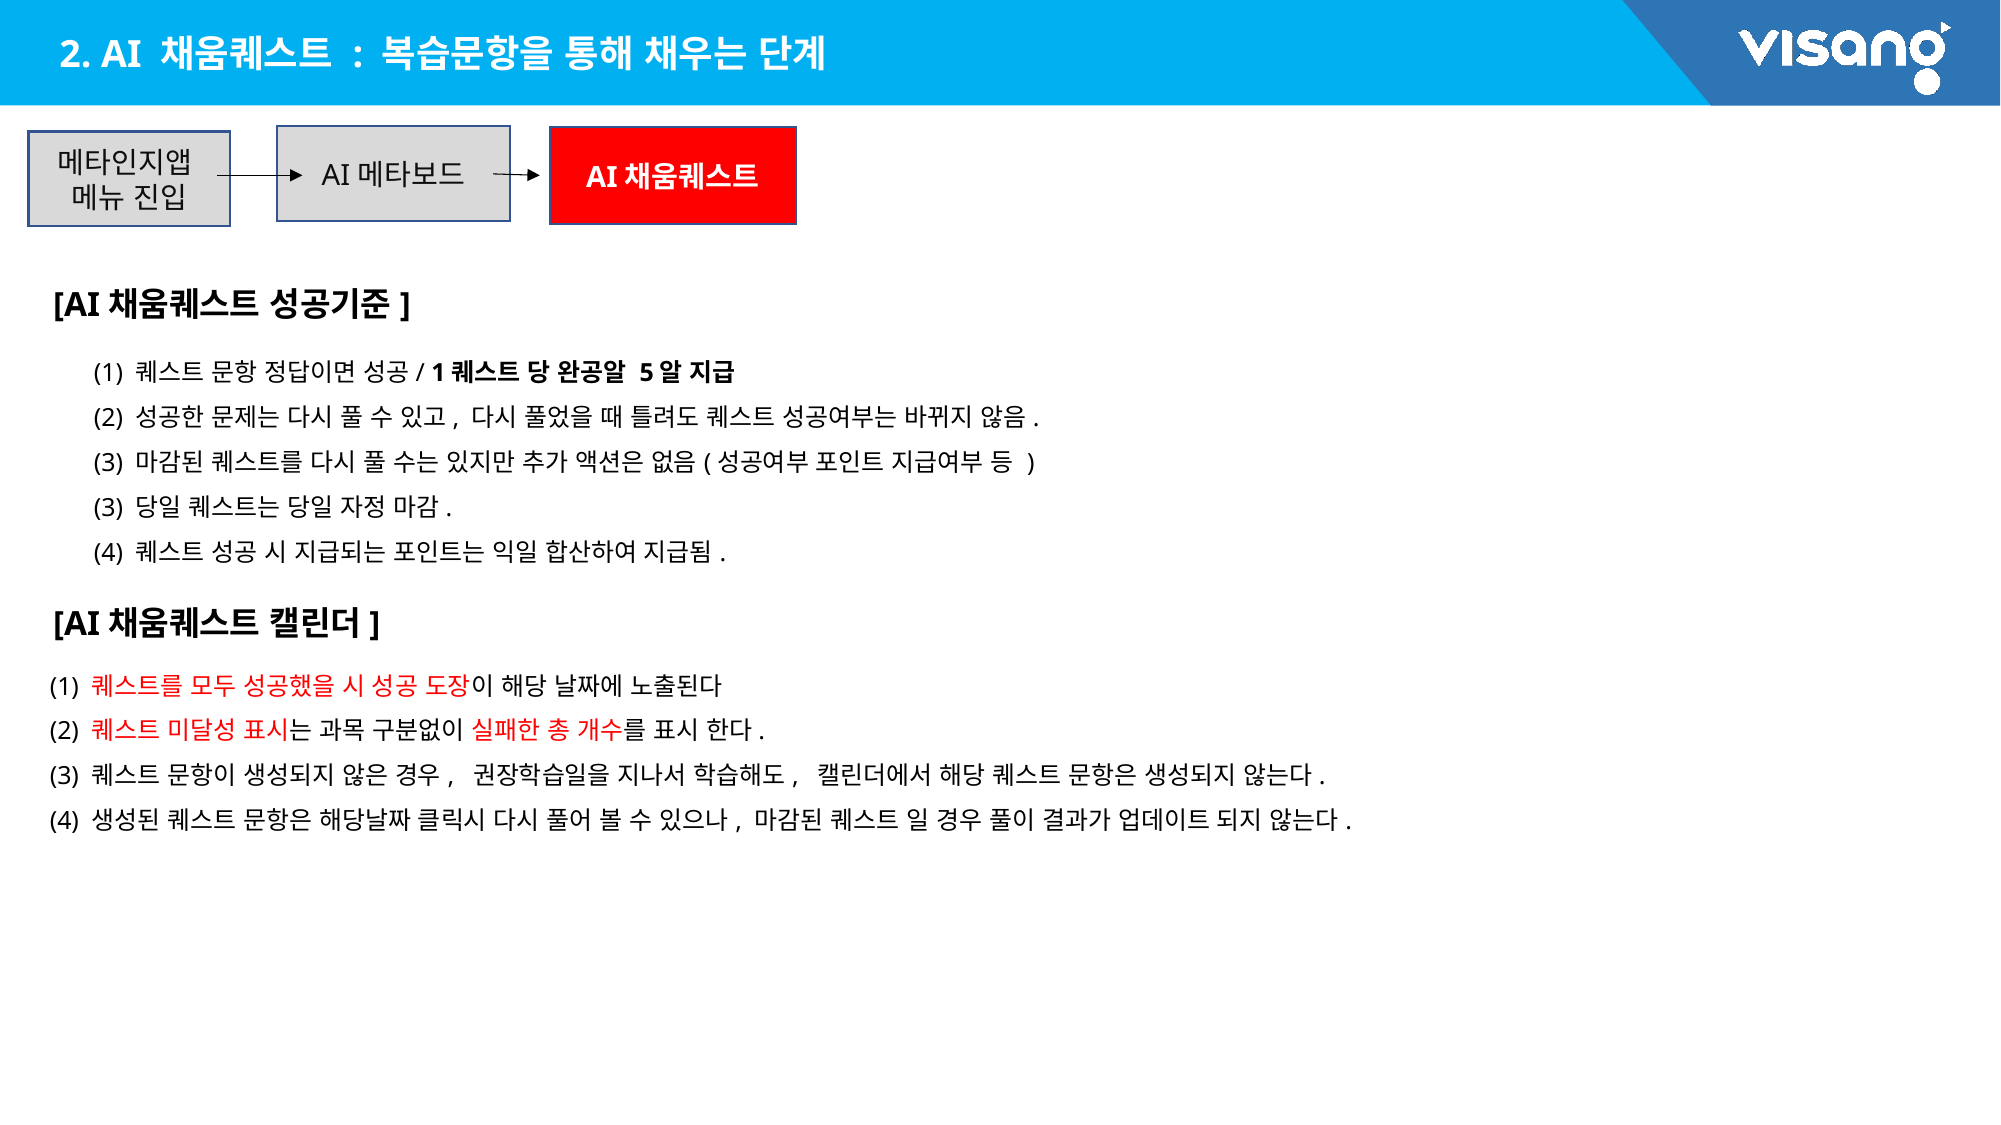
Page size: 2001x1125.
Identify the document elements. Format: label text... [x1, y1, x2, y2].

text_box 메타인지앱 메뉴 진입 [27, 130, 231, 227]
text_box (1) 퀘스트 문항 정답이면 성공/ 1퀘스트 당 완공알 5알 지급 (2) 성공한 문제는 다시 풀 수 있고, 다시 풀었을 때 틀려도 퀘스트 성공여부는 바뀌지 않음. (3) 마감된 퀘스트를 다시 풀 수는 있지만 추가 액션은 없음(성공여부 포인트 지급여부 등 ) (3) 당일 퀘스트는 당일 자정 마감. (4) 퀘스트 성공 시 지급되는 포인트는 익일 합산하여 지급됨. [72, 334, 1070, 574]
text_box [AI채움퀘스트 성공기준] [38, 275, 504, 330]
text_box 2. AI 채움퀘스트 : 복습문항을 통해 채우는 단계 [44, 22, 874, 83]
text_box AI메타보드 [276, 125, 511, 222]
text_box (1) 퀘스트를 모두 성공했을 시 성공 도장이 해당 날짜에 노출된다 (2) 퀘스트 미달성 표시는 과목 구분없이 실패한 총 개수를 표시 한다. (3) 퀘스트 문항이 생성되지 않은 경우, 권장학습일을 지나서 학습해도, 캘린더에서 해당 퀘스트 문항은 생성되지 않는다. (4) 생성된 퀘스트 문항은 해당날짜 클릭시 다시 풀어 볼 수 있으나, 마감된 퀘스트 일 경우 풀이 결과가 업데이트 되지 않는다. [28, 647, 1647, 842]
text_box AI채움퀘스트 [549, 126, 797, 225]
text_box [AI채움퀘스트 캘린더] [38, 594, 504, 647]
